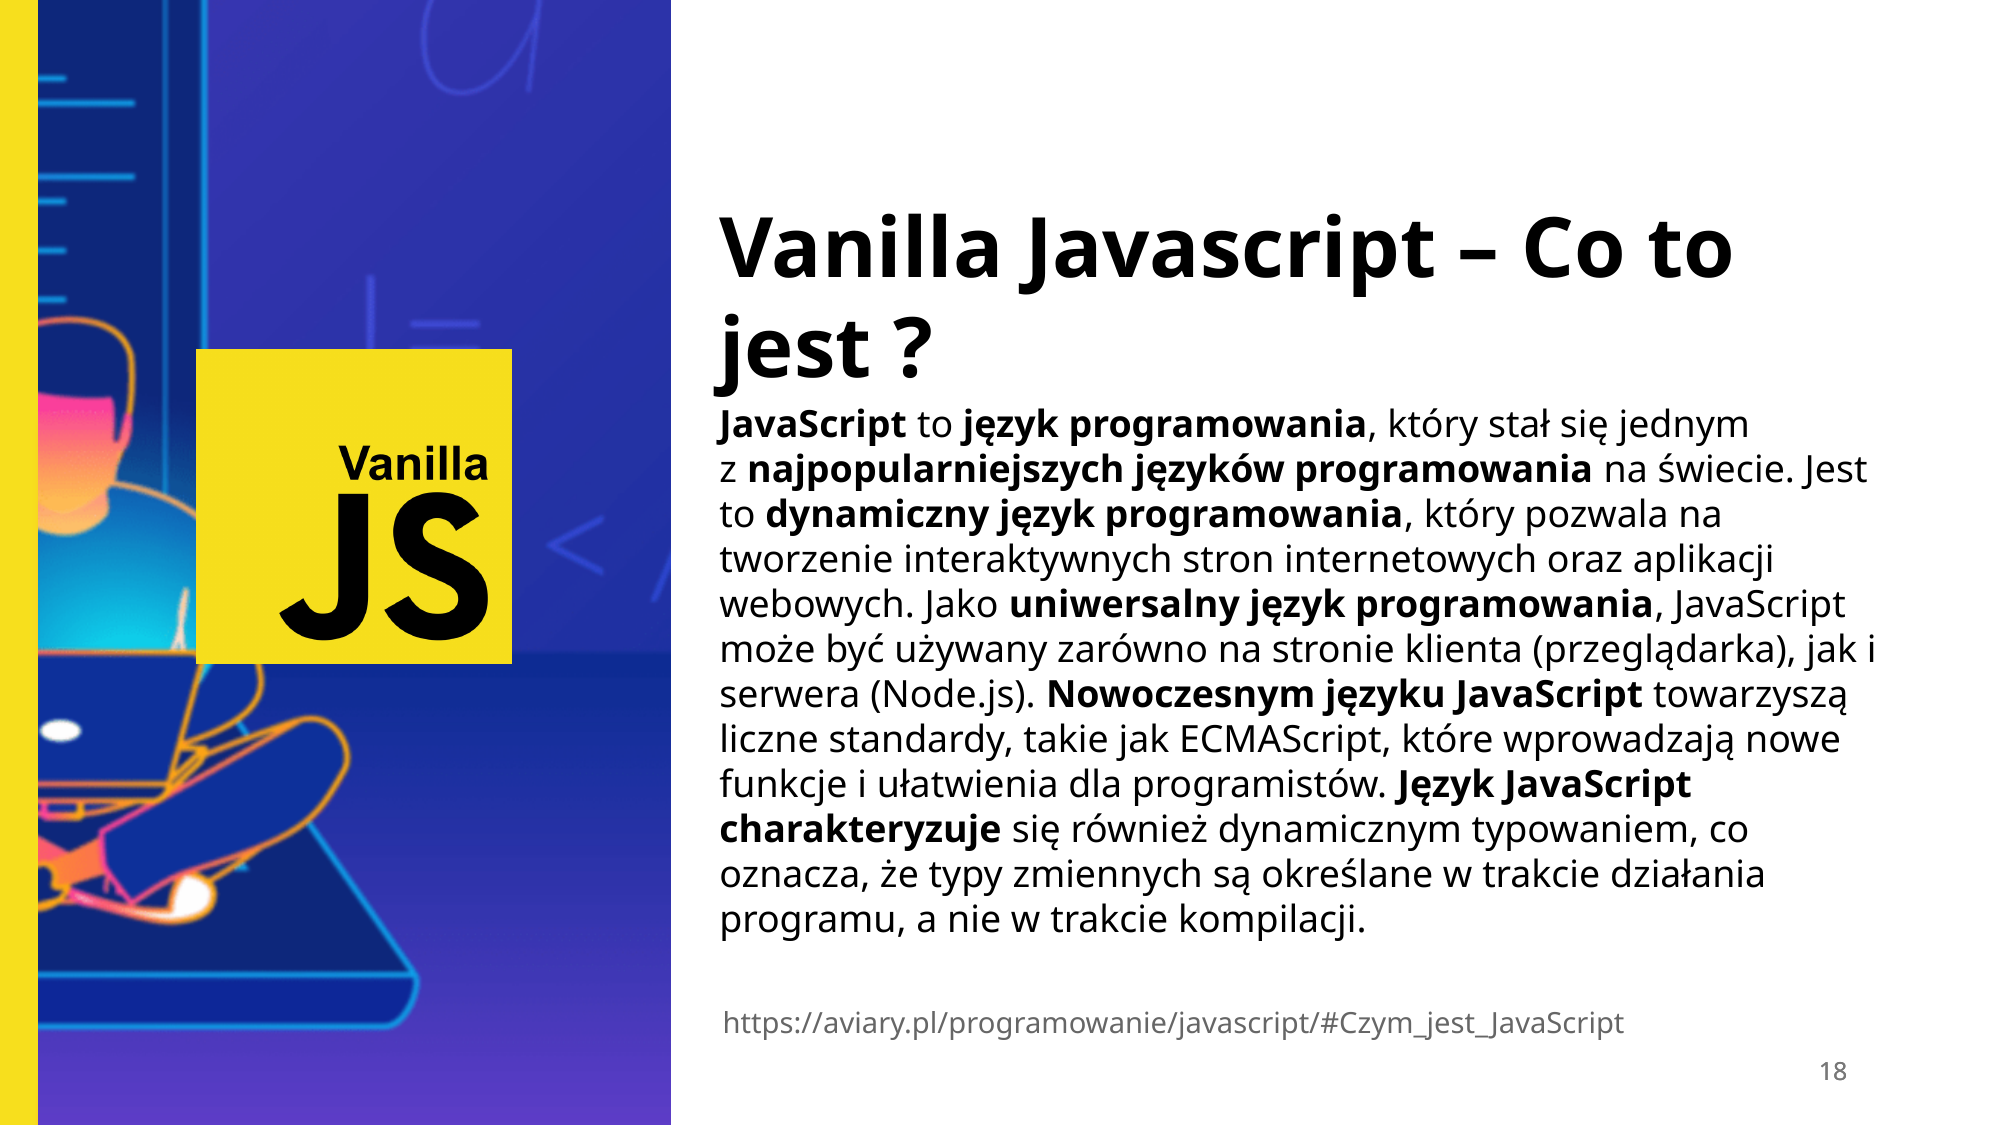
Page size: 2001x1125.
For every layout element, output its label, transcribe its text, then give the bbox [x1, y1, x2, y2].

text_box JavaScript to język programowania, który stał się jednym z najpopularniejszych języków programowania na świecie. Jest to dynamiczny język programowania, który pozwala na tworzenie interaktywnych stron internetowych oraz aplikacji webowych. Jako uniwersalny język programowania, JavaScript może być używany zarówno na stronie klienta (przeglądarka), jak i serwera (Node.js). Nowoczesnym języku JavaScript towarzyszą liczne standardy, takie jak ECMAScript, które wprowadzają nowe funkcje i ułatwienia dla programistów. Język JavaScript charakteryzuje się również dynamicznym typowaniem, co oznacza, że typy zmiennych są określane w trakcie działania programu, a nie w trakcie kompilacji. [704, 392, 1921, 948]
text_box 18 [1412, 1042, 1863, 1103]
text_box https://aviary.pl/programowanie/javascript/#Czym_jest_JavaScript [708, 996, 1729, 1047]
text_box Vanilla Javascript – Co to jest ? [704, 187, 1886, 402]
picture [0, 0, 671, 1125]
